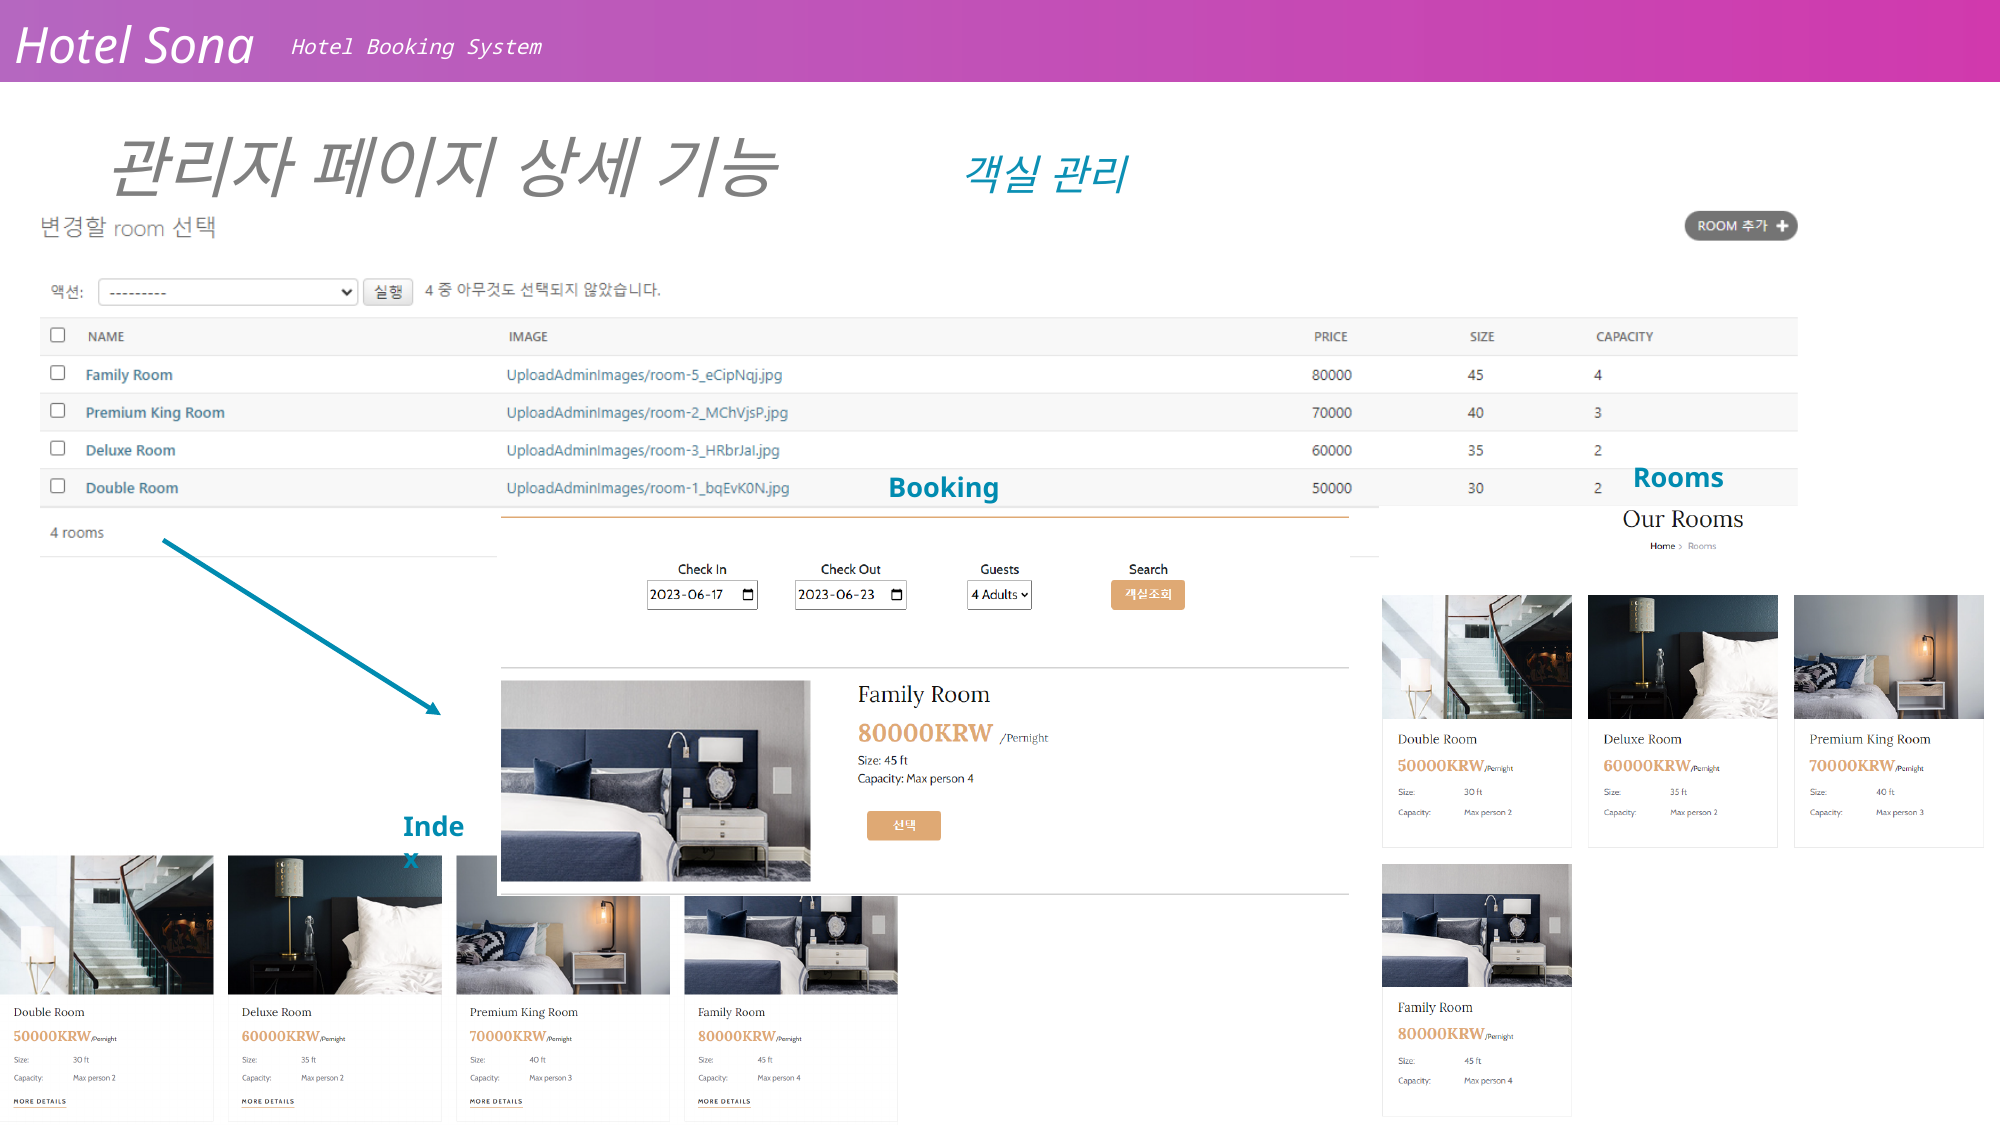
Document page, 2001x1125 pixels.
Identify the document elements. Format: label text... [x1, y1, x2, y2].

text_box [163, 539, 441, 716]
text_box 관리자 페이지 상세 기능 [90, 118, 792, 195]
text_box Index [388, 801, 494, 850]
picture [0, 195, 1988, 1125]
text_box 객실 관리 [945, 141, 1142, 195]
